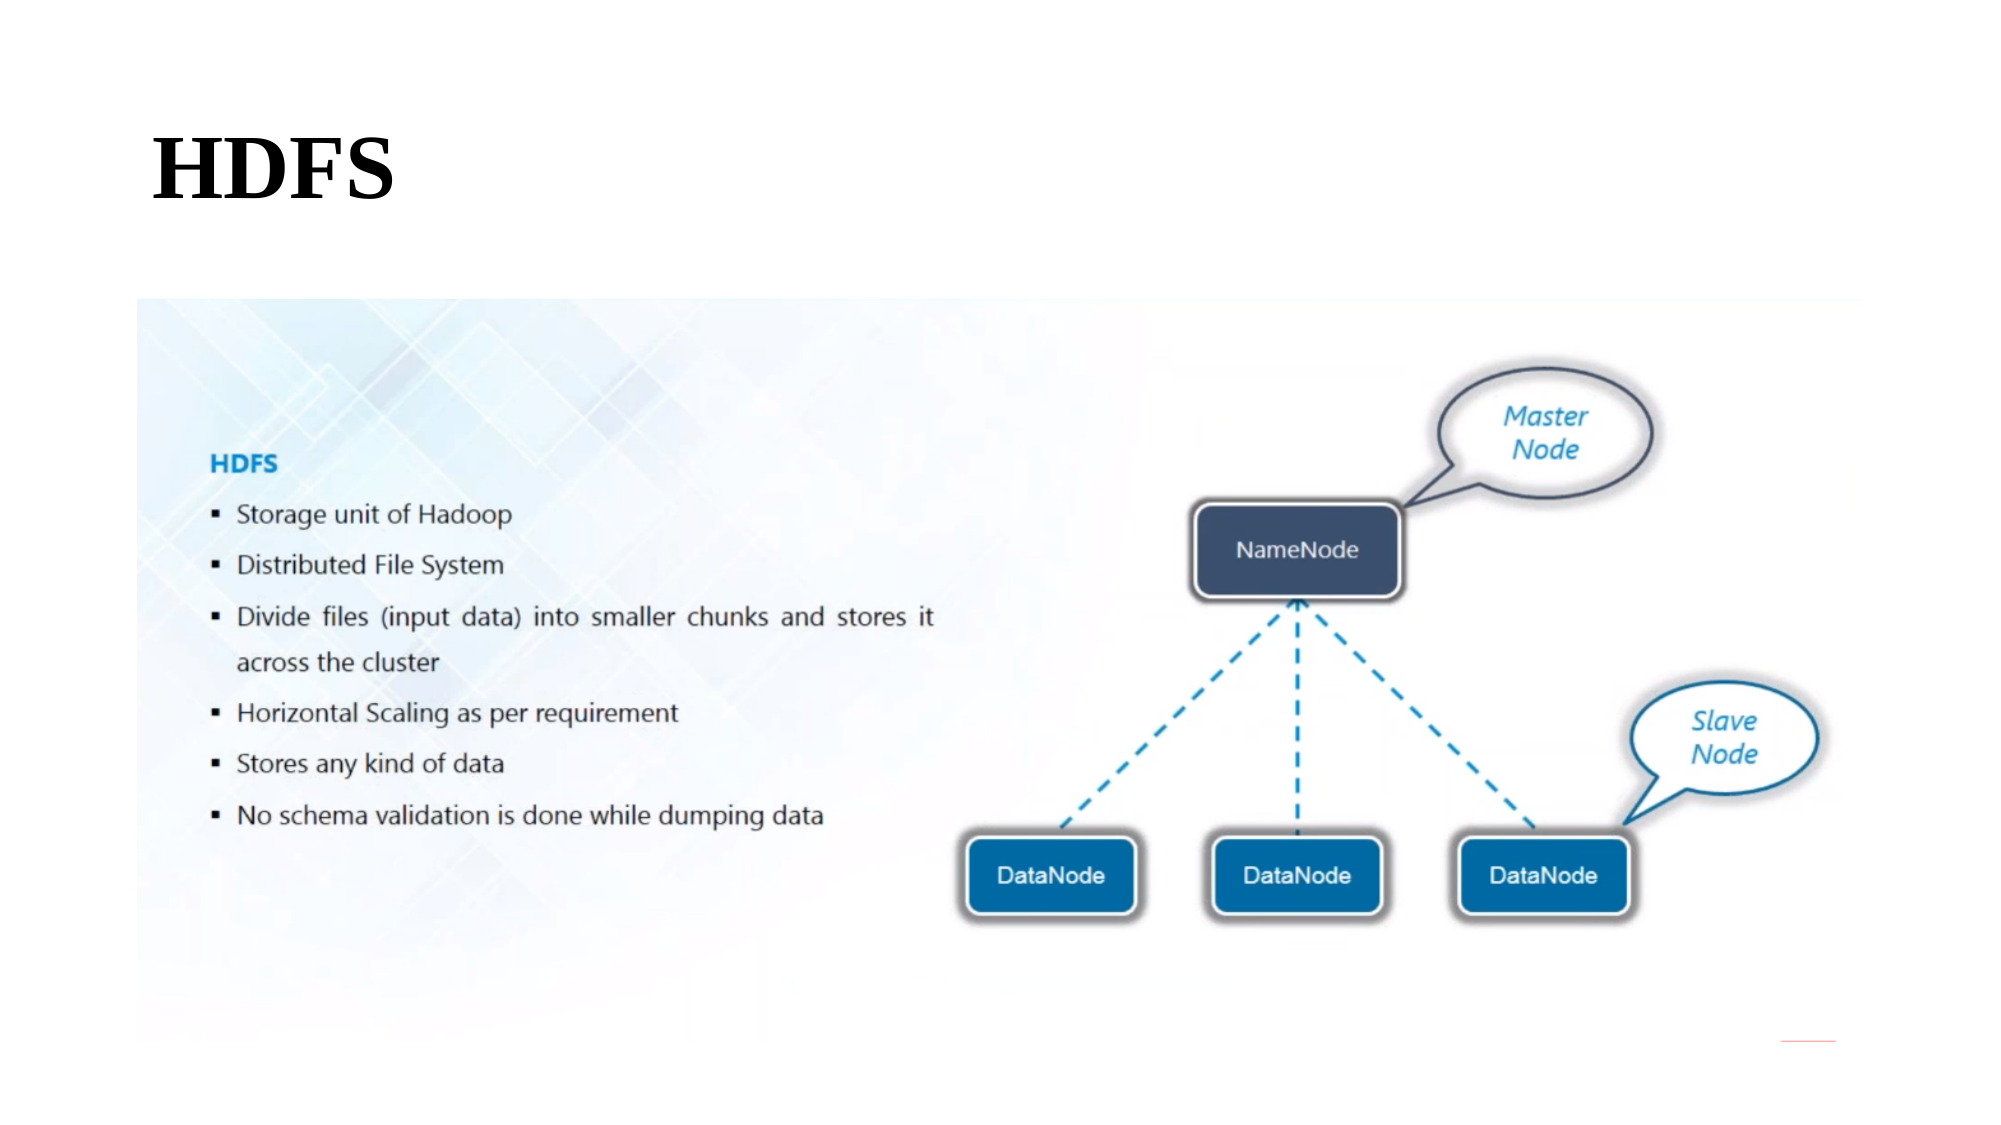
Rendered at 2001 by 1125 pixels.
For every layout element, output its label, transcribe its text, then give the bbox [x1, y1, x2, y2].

title HDFS [137, 59, 1863, 278]
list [137, 299, 1863, 1042]
